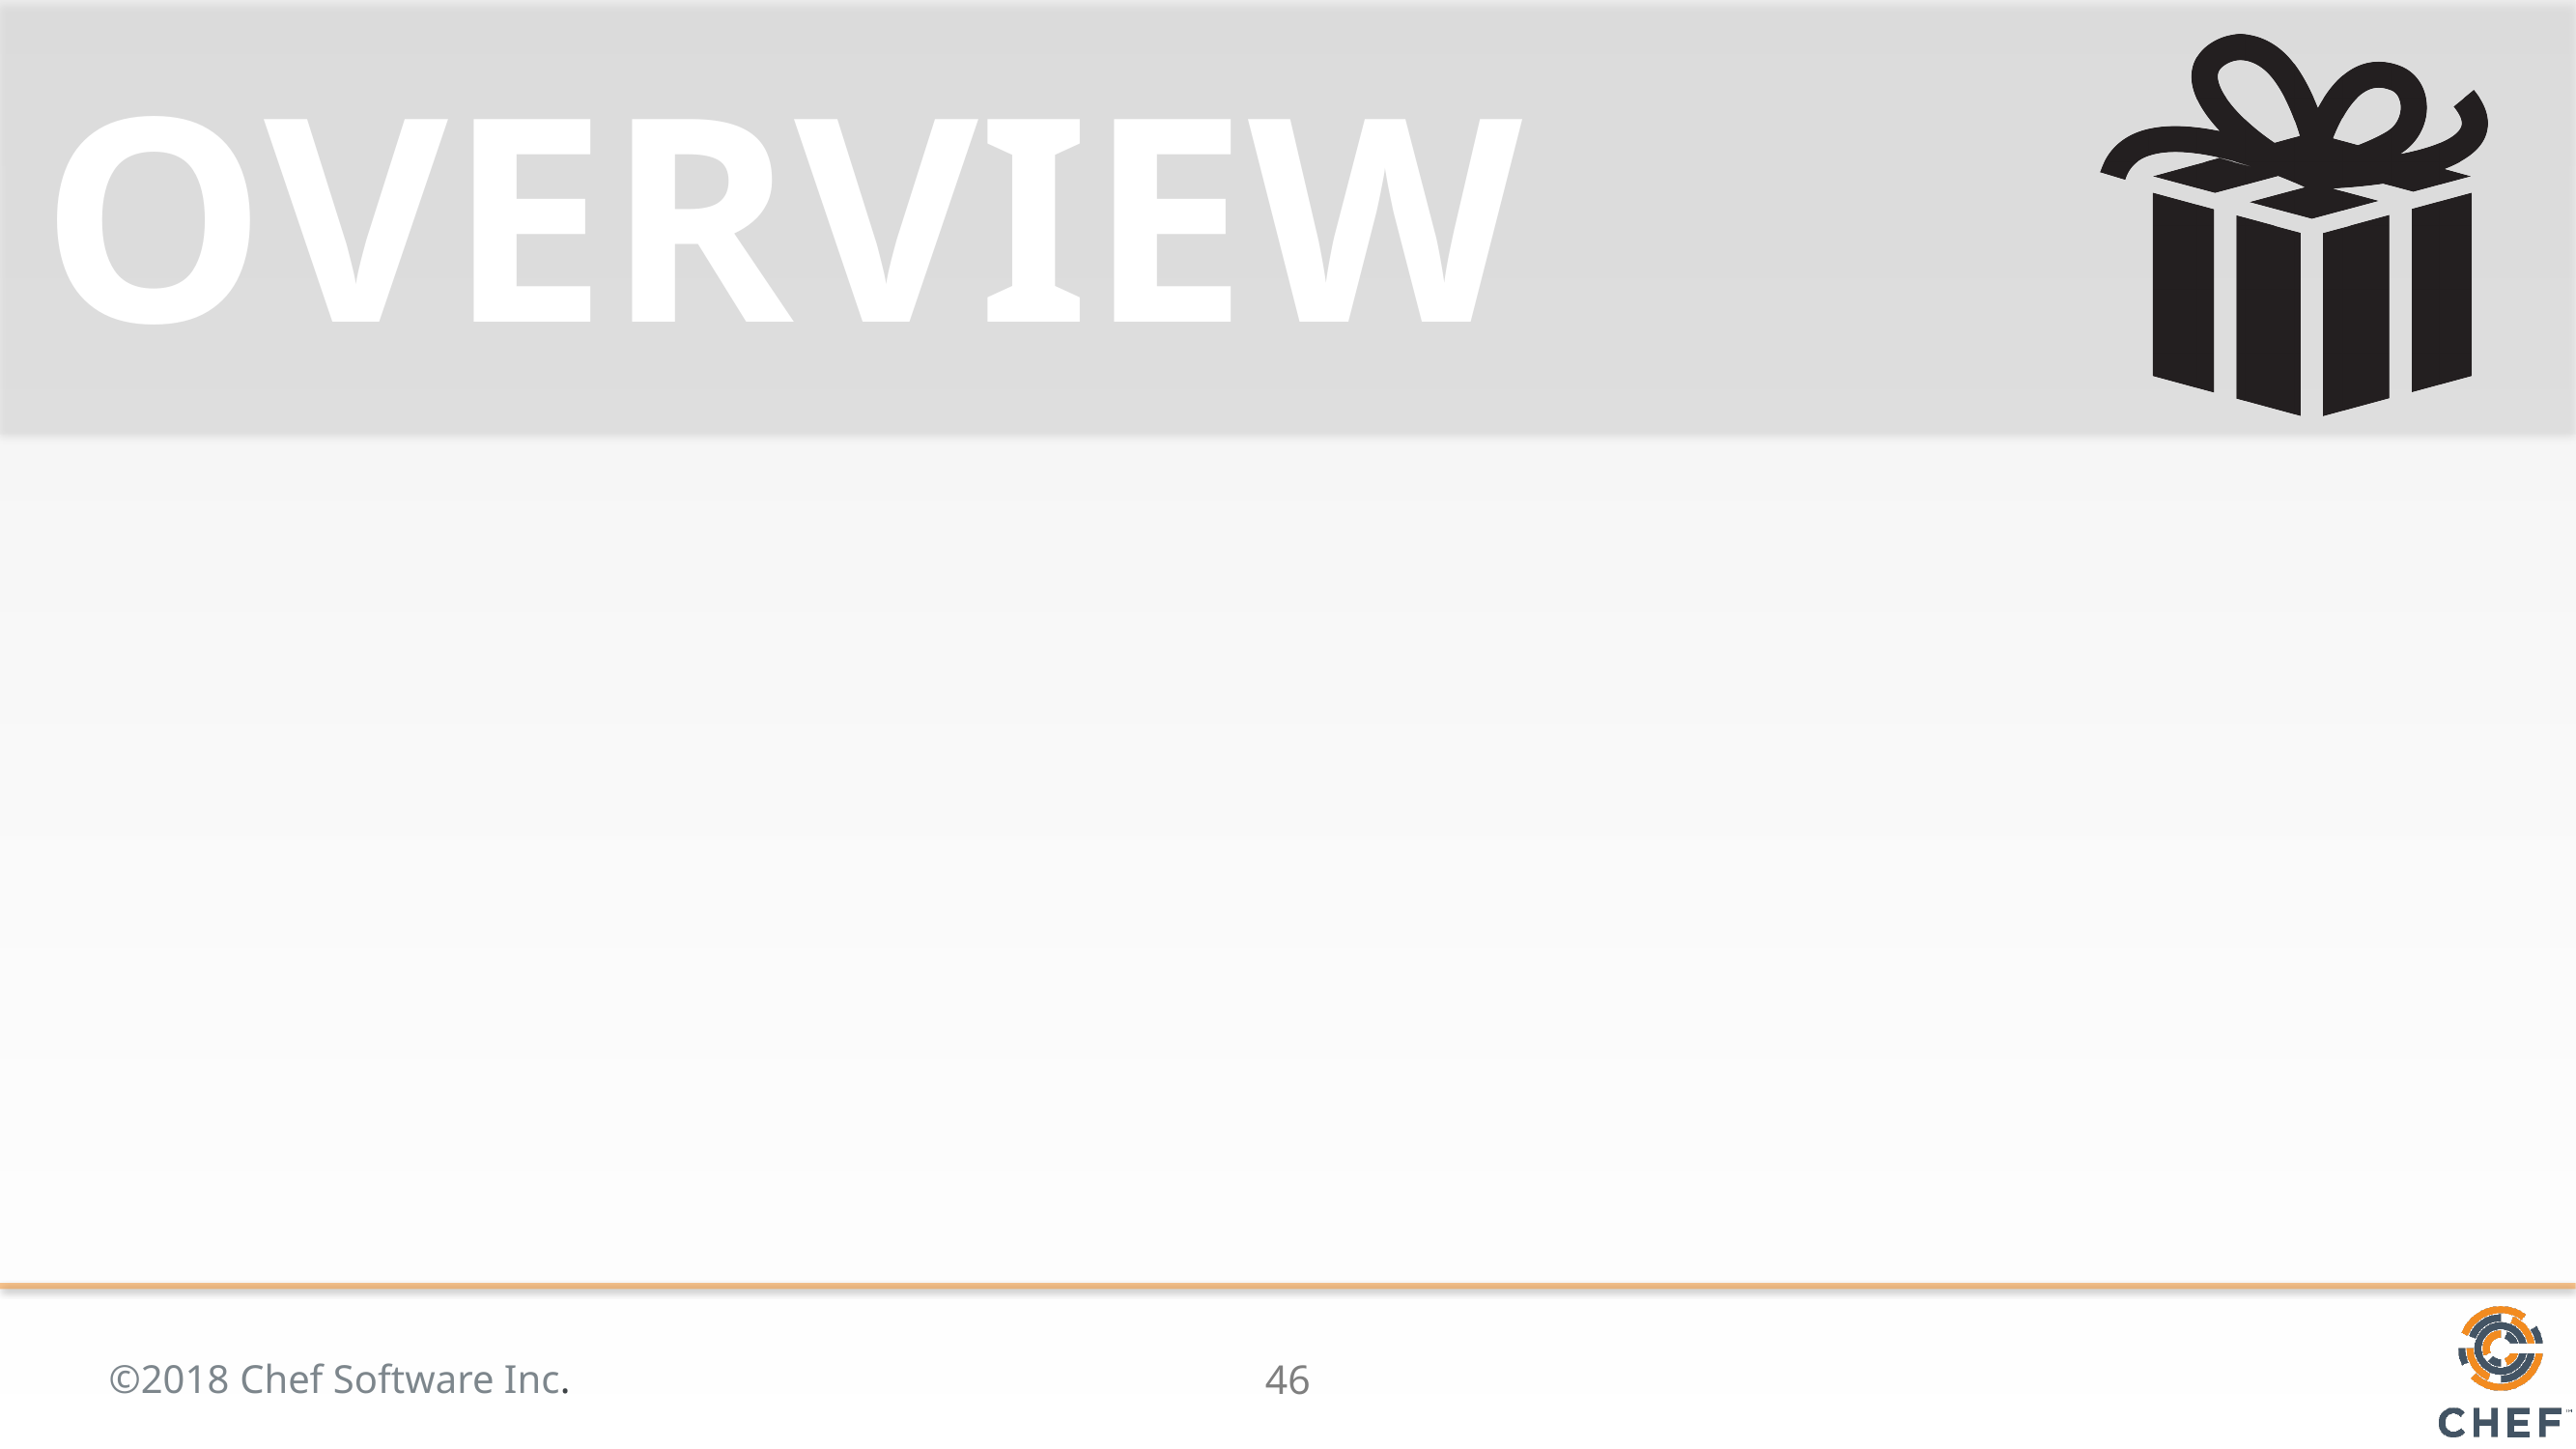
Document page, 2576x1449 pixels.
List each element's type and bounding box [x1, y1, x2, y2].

picture [2100, 34, 2488, 416]
picture [2428, 1290, 2576, 1449]
